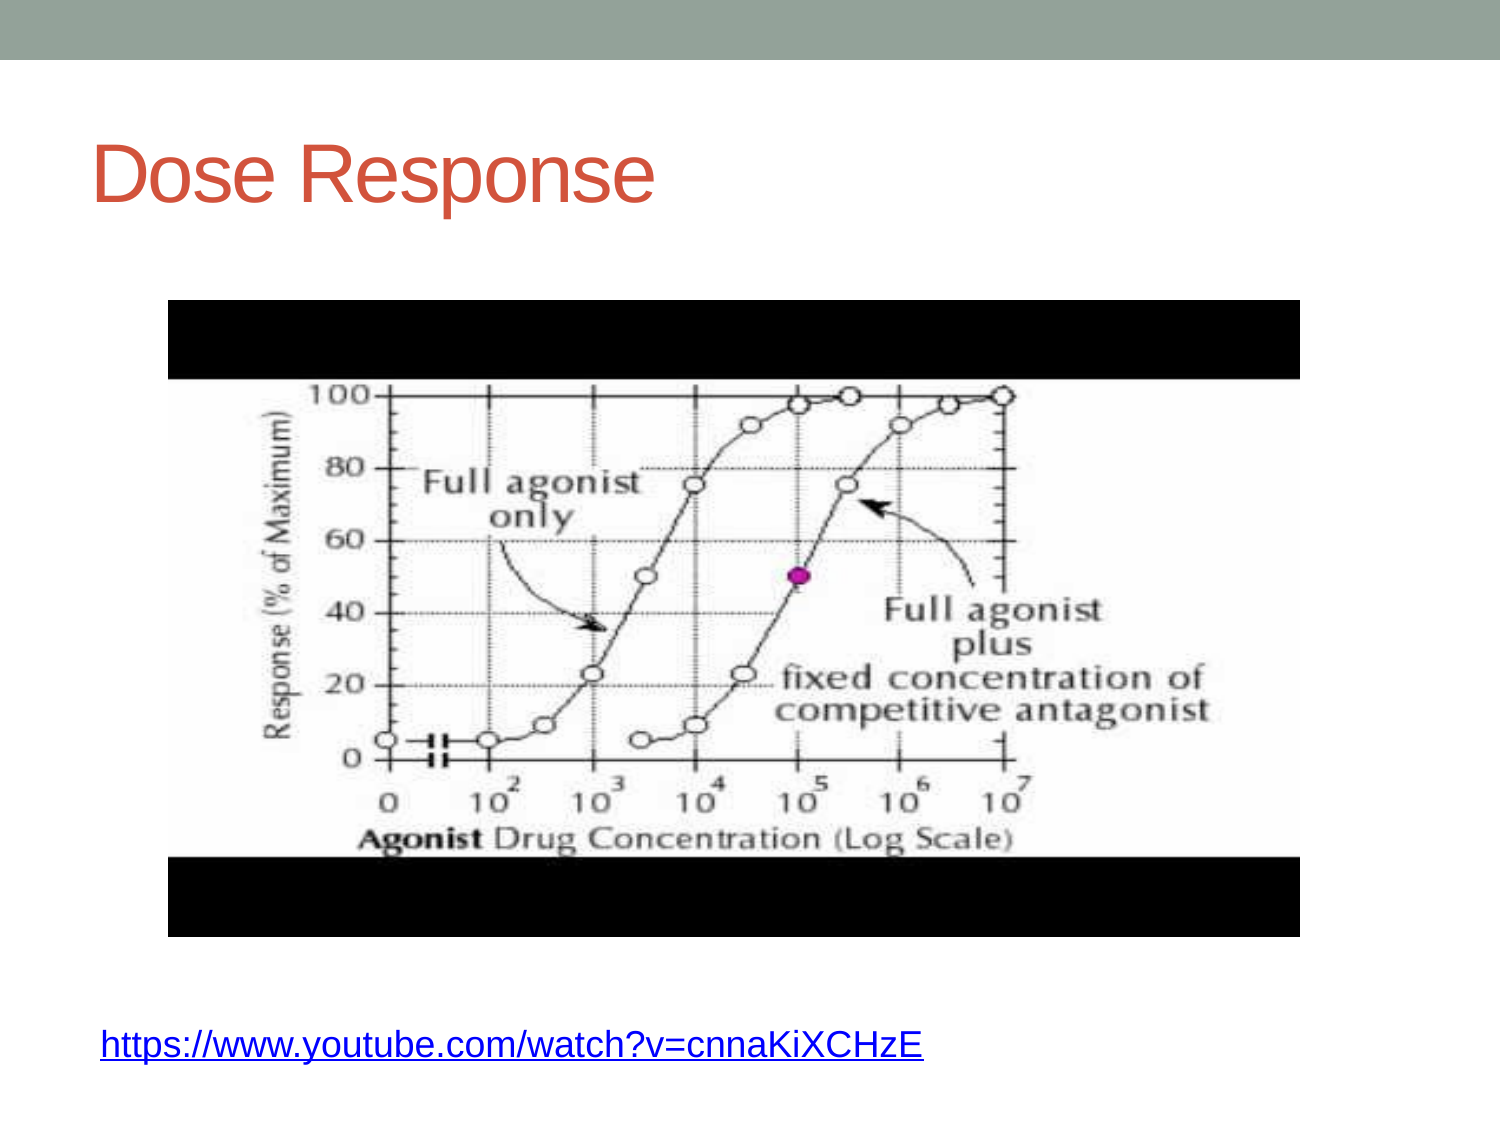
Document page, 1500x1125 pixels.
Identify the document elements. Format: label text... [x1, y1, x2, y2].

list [166, 299, 1301, 938]
text_box https://www.youtube.com/watch?v=cnnaKiXCHzE [85, 1012, 939, 1073]
title Dose Response [75, 87, 1425, 250]
